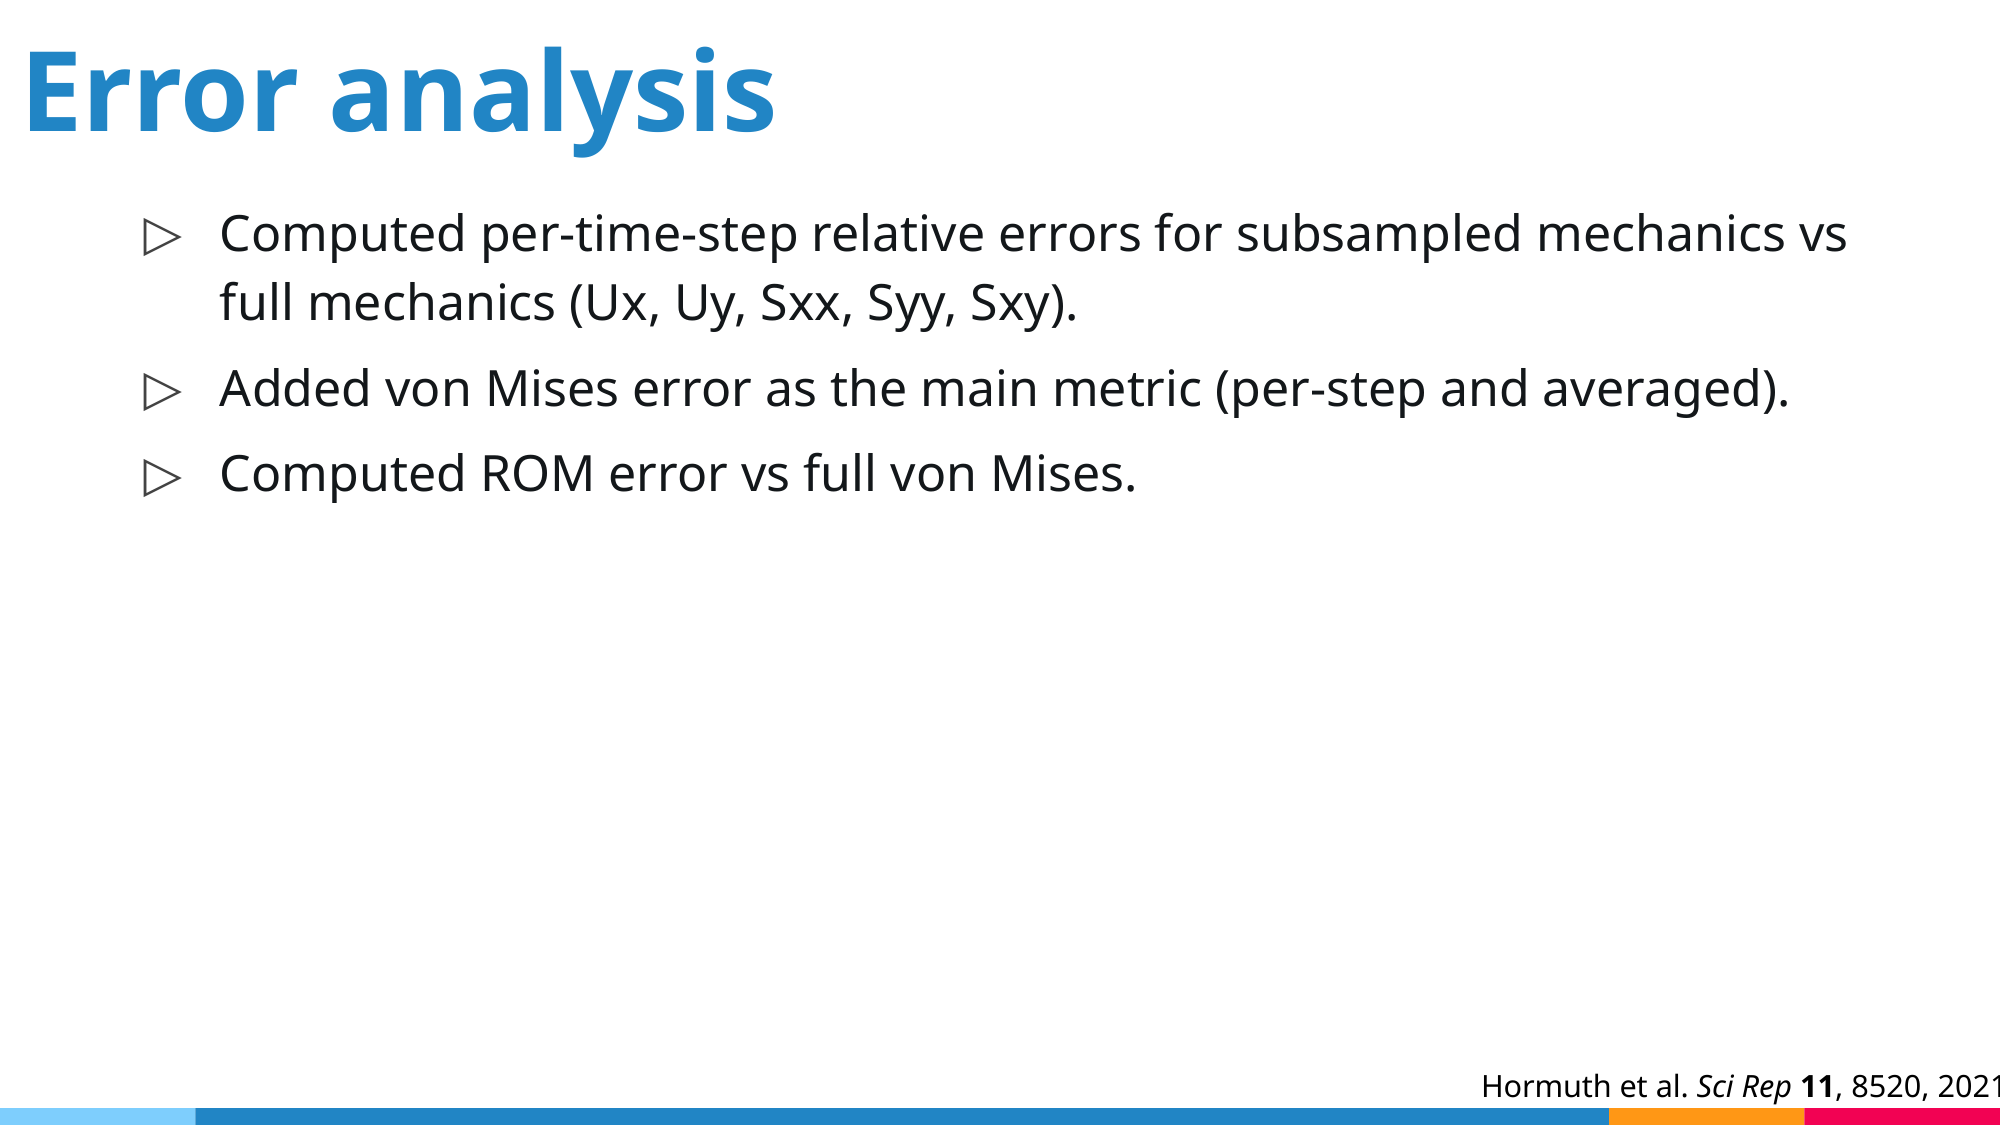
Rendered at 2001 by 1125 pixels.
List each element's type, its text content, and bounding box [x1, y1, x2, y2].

text_box Error analysis [0, 0, 2000, 173]
text_box Computed per‑time‑step relative errors for subsampled mechanics vs full mechanics (Ux, Uy, Sxx, Syy, Sxy). Added von Mises error as the main metric (per‑step and averaged). Computed ROM error vs full von Mises. [99, 173, 1900, 522]
text_box Hormuth et al. Sci Rep 11, 8520, 2021 [1460, 1048, 2000, 1123]
